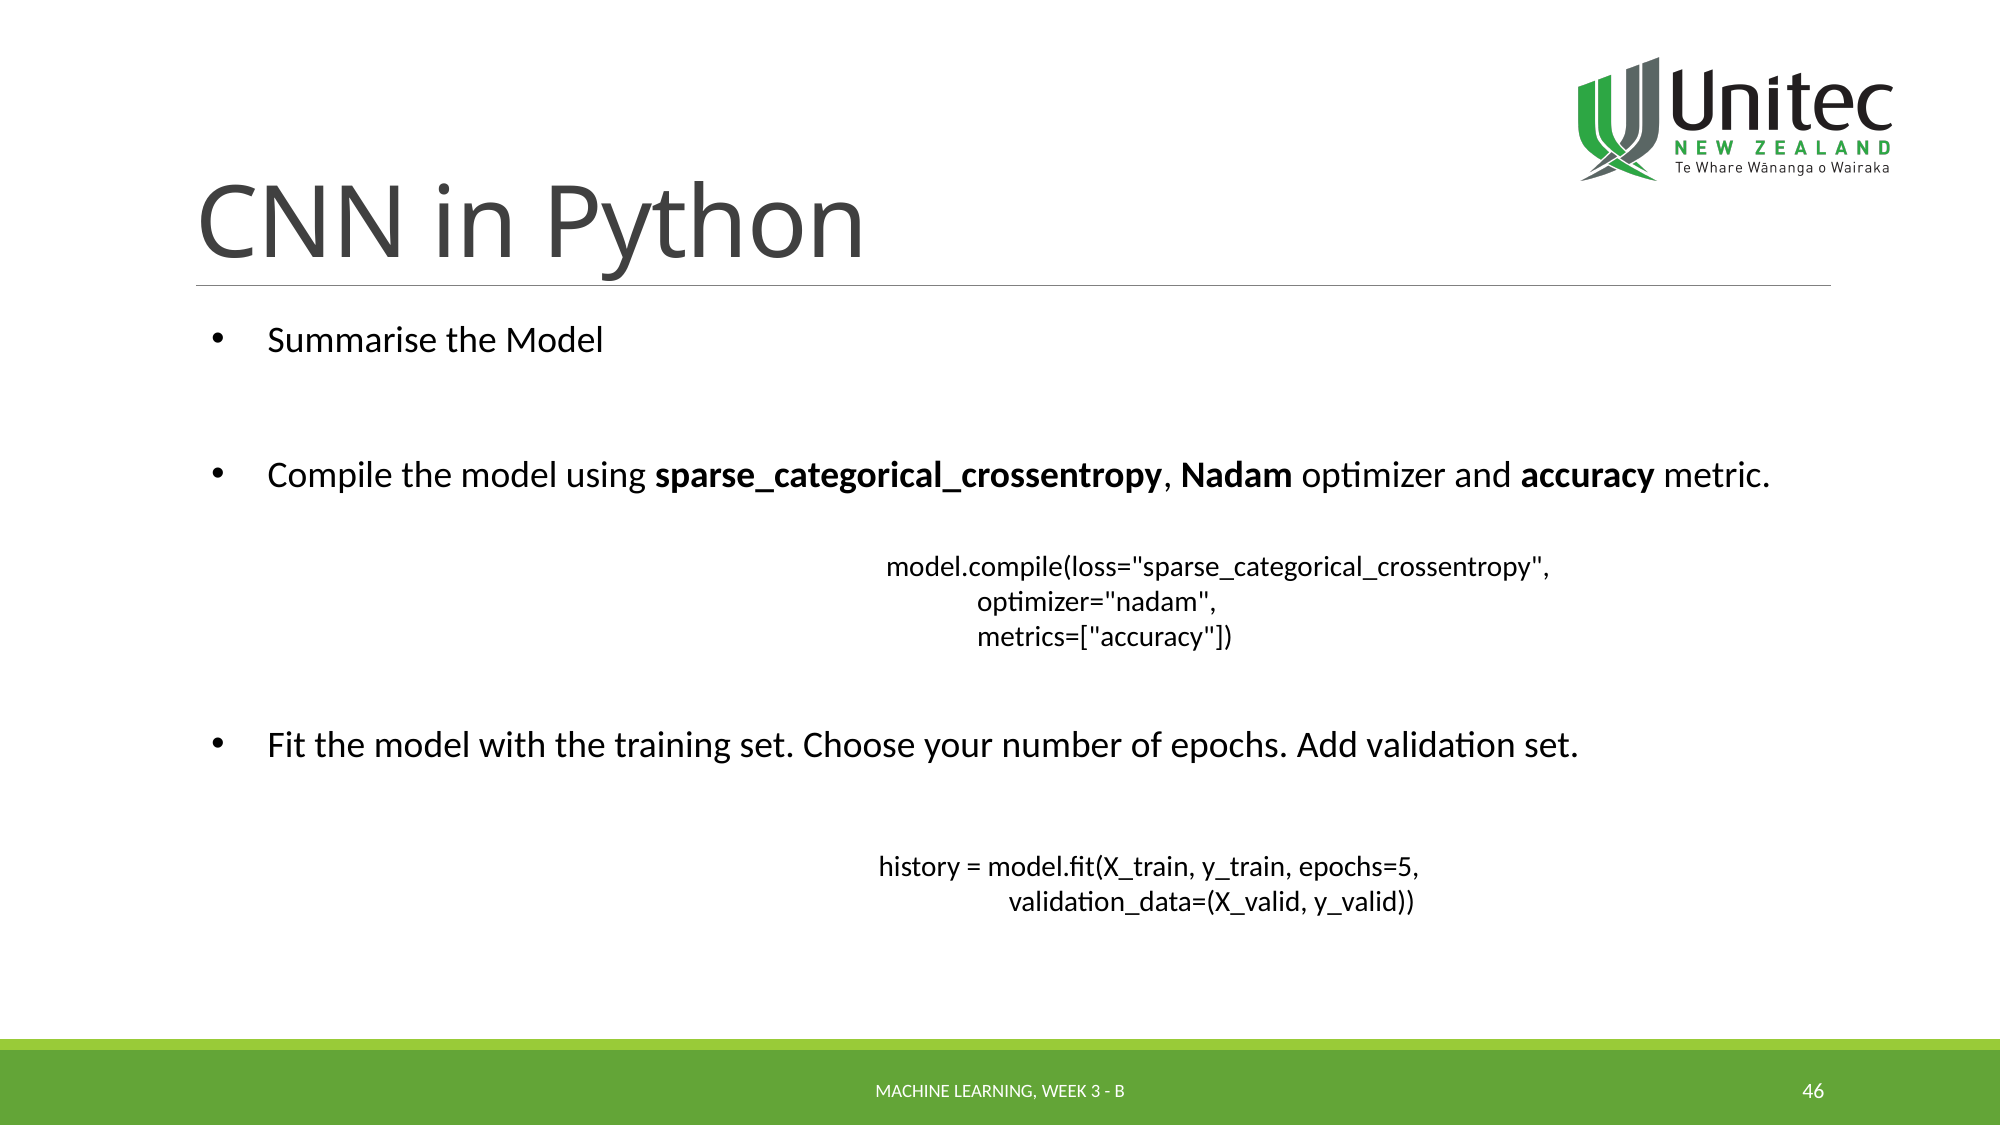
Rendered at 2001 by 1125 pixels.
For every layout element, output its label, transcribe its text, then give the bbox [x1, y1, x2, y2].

text_box history = model.fit(X_train, y_train, epochs=5, validation_data=(X_valid, y_valid)) [863, 839, 1840, 925]
slide_number 46 [1624, 1059, 1840, 1120]
text_box Summarise the Model Compile the model using sparse_categorical_crossentropy, Nadam optimizer and accuracy metric. Fit the model with the training set. Choose your number of epochs. Add validation set. [196, 285, 1830, 1043]
picture [1578, 56, 1893, 181]
footer Machine Learning, Week 3 - B [604, 1059, 1396, 1120]
title CNN in Python [180, 5, 1830, 285]
text_box model.compile(loss="sparse_categorical_crossentropy", optimizer="nadam", metrics=["accuracy"]) [871, 539, 1847, 660]
